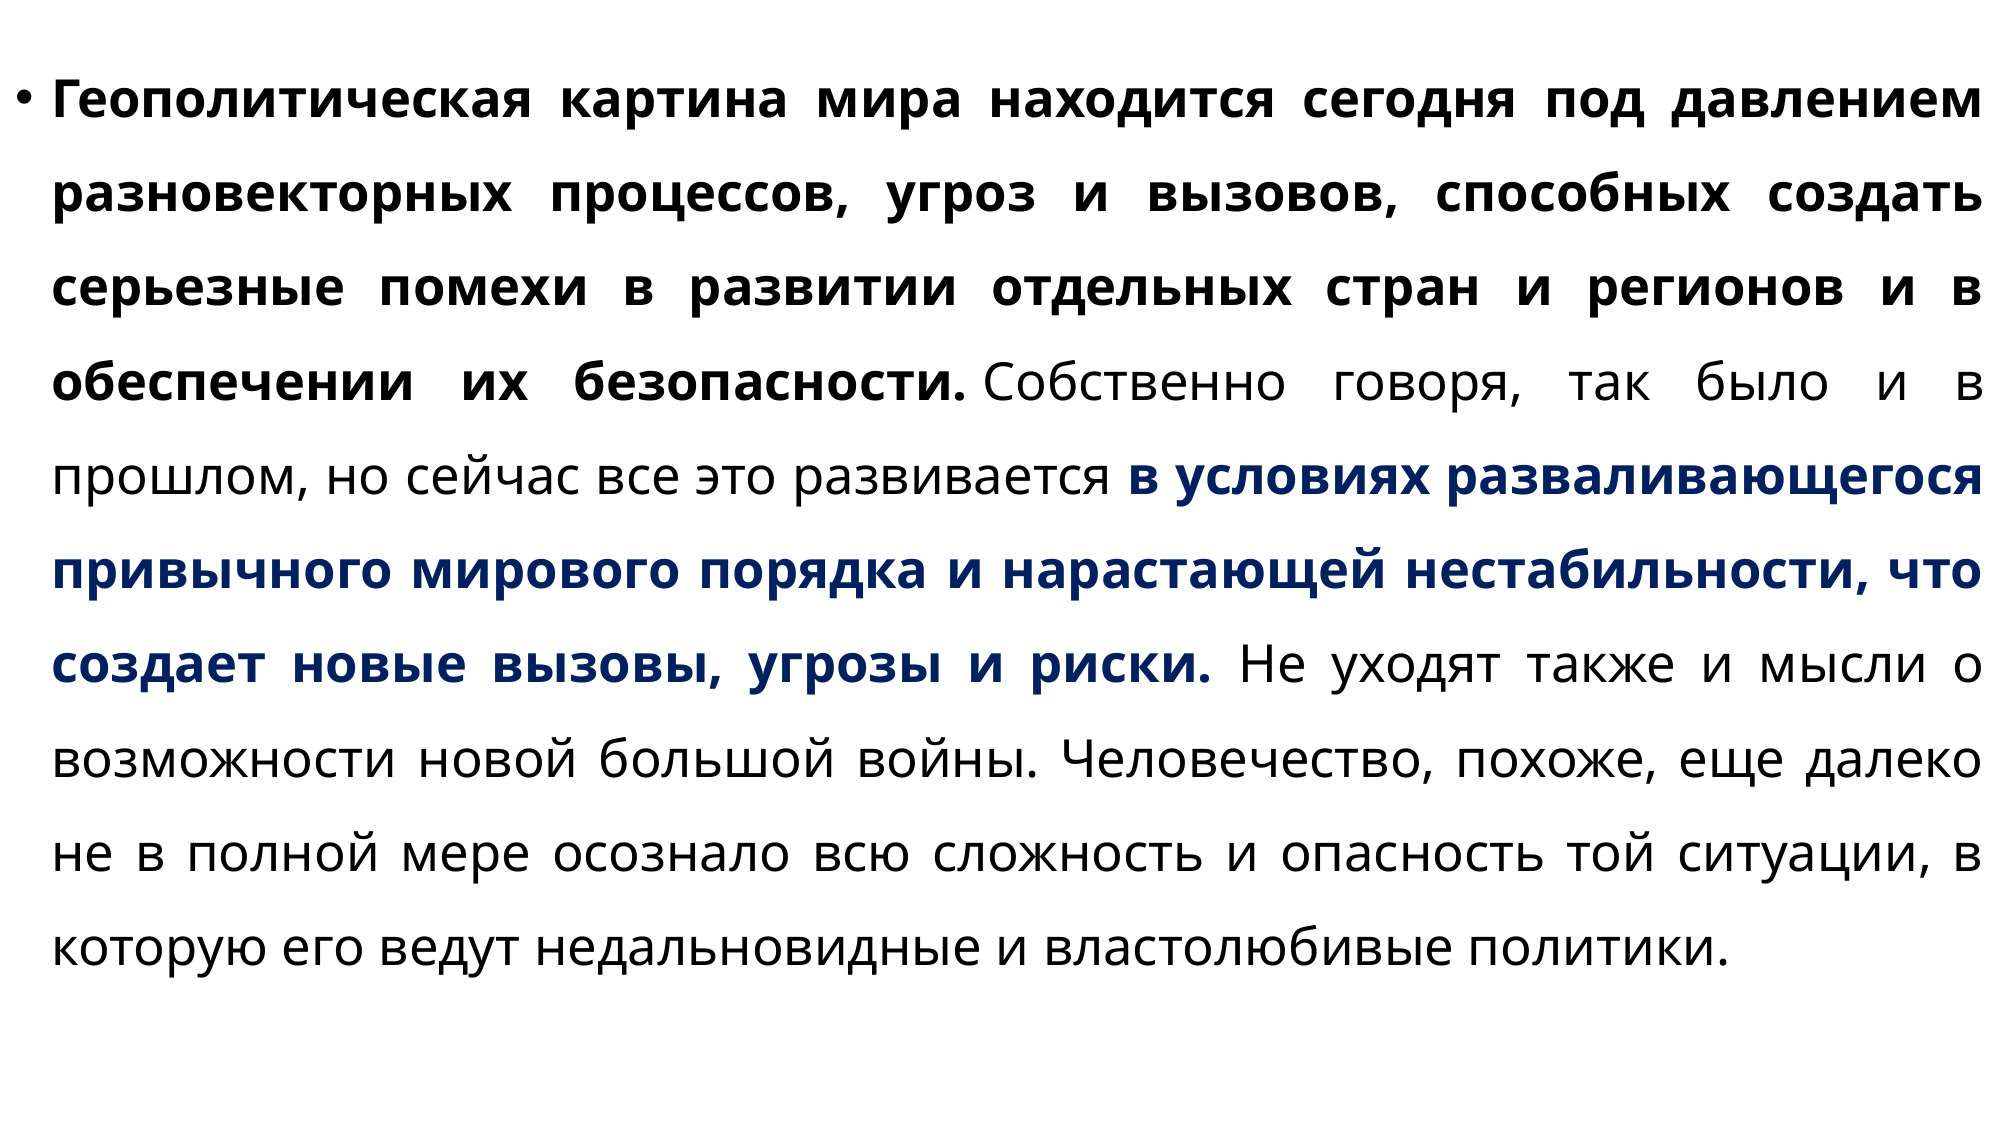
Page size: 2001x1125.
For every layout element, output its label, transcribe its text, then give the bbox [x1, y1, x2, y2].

list Геополитическая картина мира находится сегодня под давлением разновекторных процессов, угроз и вызовов, способных создать серьезные помехи в развитии отдельных стран и регионов и в обеспечении их безопасности. Собственно говоря, так было и в прошлом, но сейчас все это развивается в условиях разваливающегося привычного мирового порядка и нарастающей нестабильности, что создает новые вызовы, угрозы и риски. Не уходят также и мысли о возможности новой большой войны. Человечество, похоже, еще далеко не в полной мере осознало всю сложность и опасность той ситуации, в которую его ведут недальновидные и властолюбивые политики. [0, 26, 2000, 1014]
